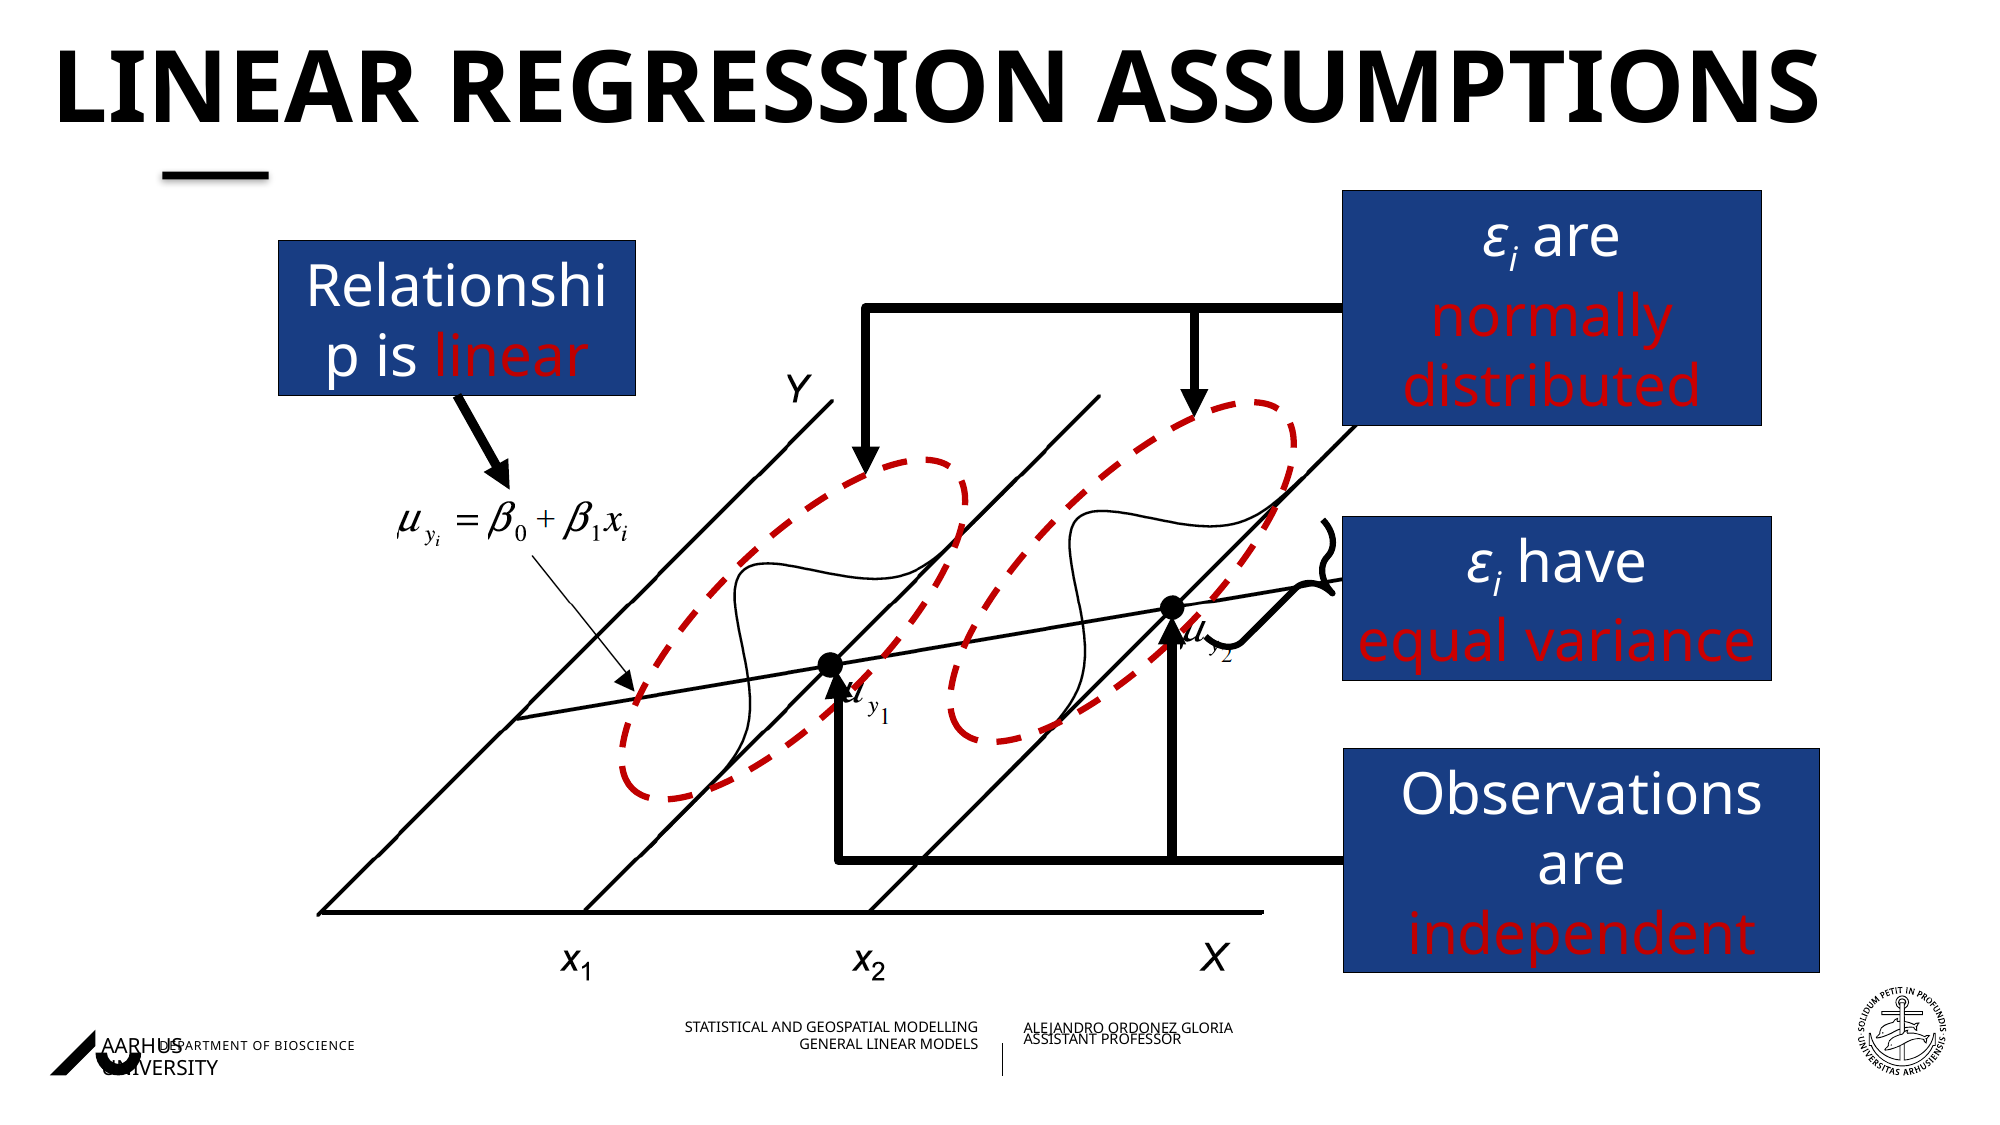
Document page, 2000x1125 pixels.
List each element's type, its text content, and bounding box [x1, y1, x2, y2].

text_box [268, 229, 1821, 986]
title Linear regression assumptions [51, 37, 1948, 162]
